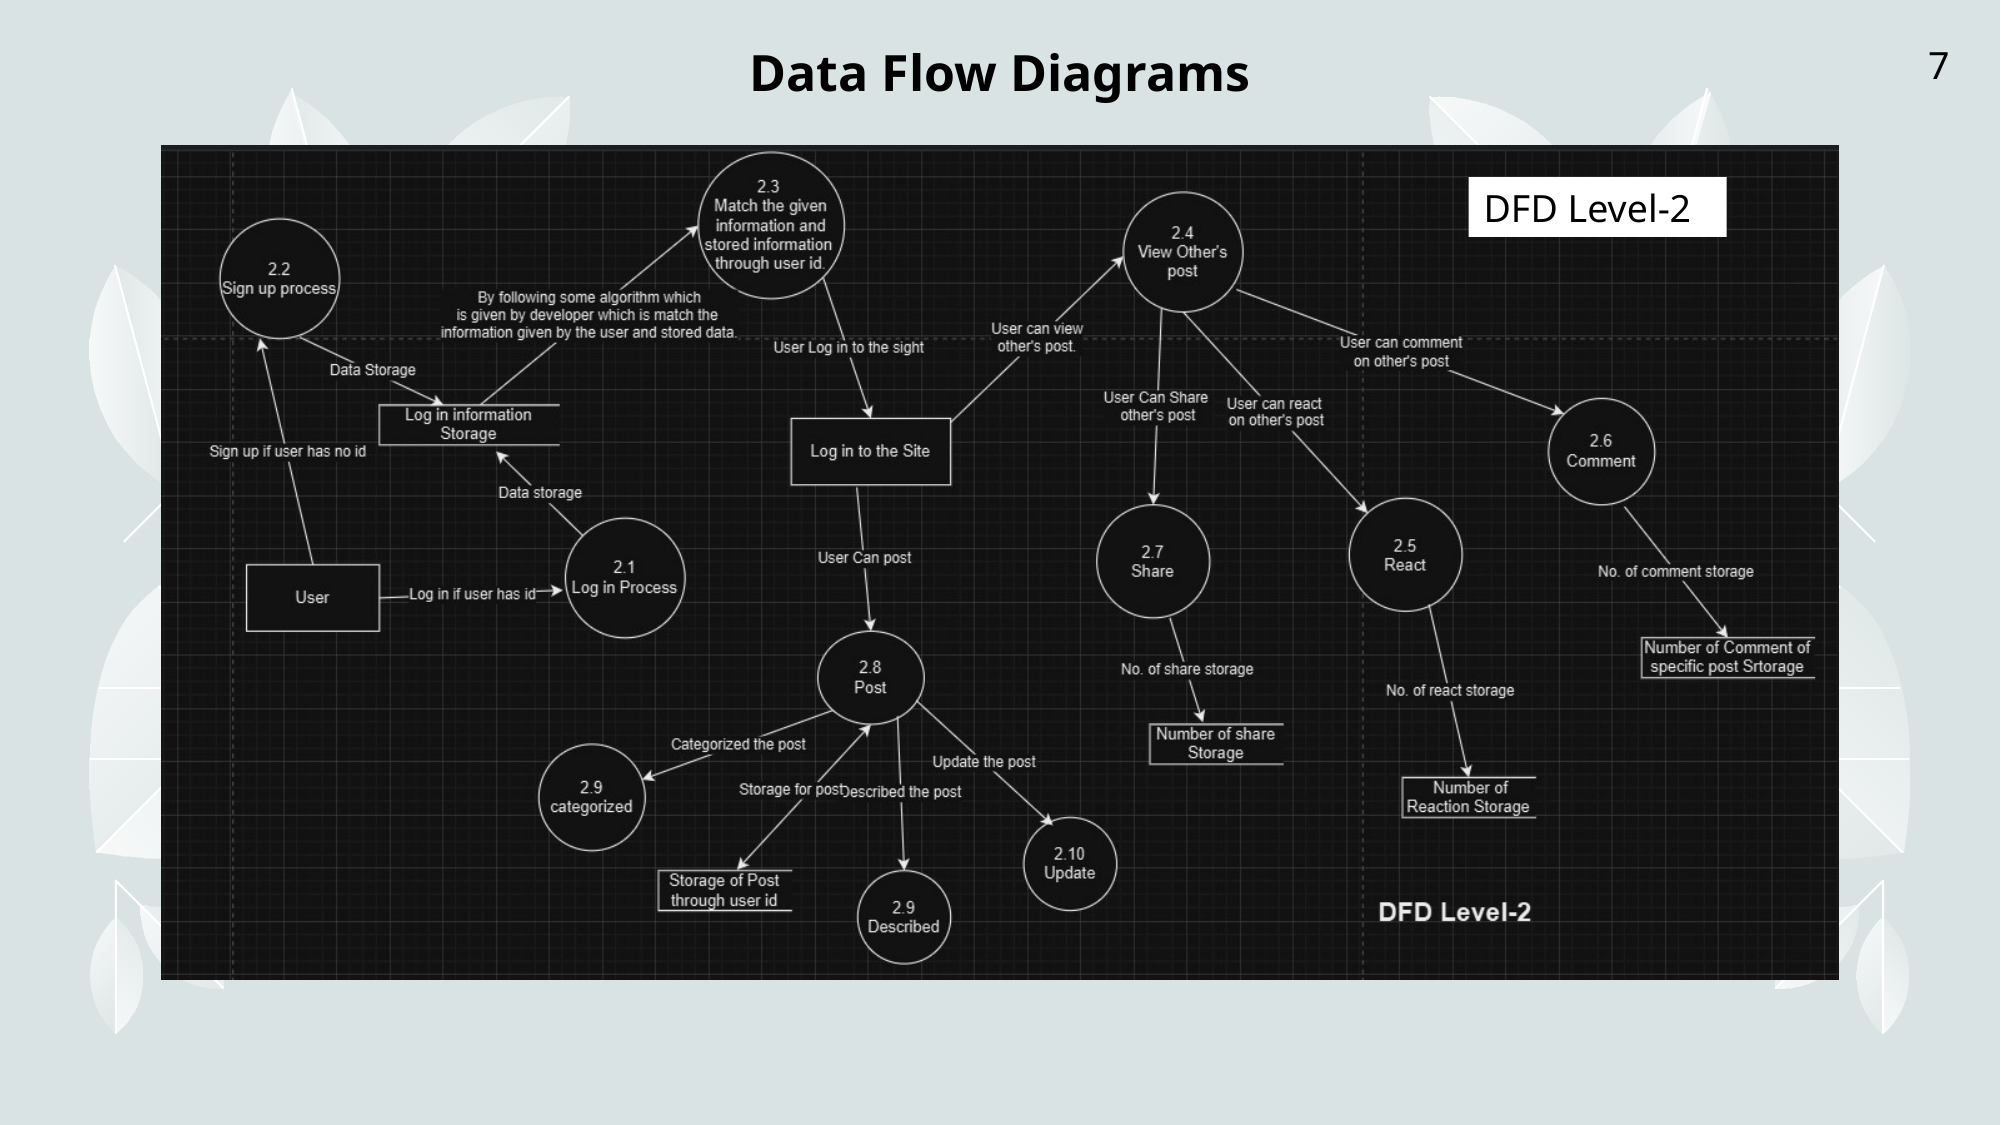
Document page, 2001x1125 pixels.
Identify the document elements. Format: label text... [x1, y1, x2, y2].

text_box 7 [1913, 34, 1965, 95]
text_box Data Flow Diagrams [531, 34, 1469, 109]
picture [160, 145, 1839, 980]
